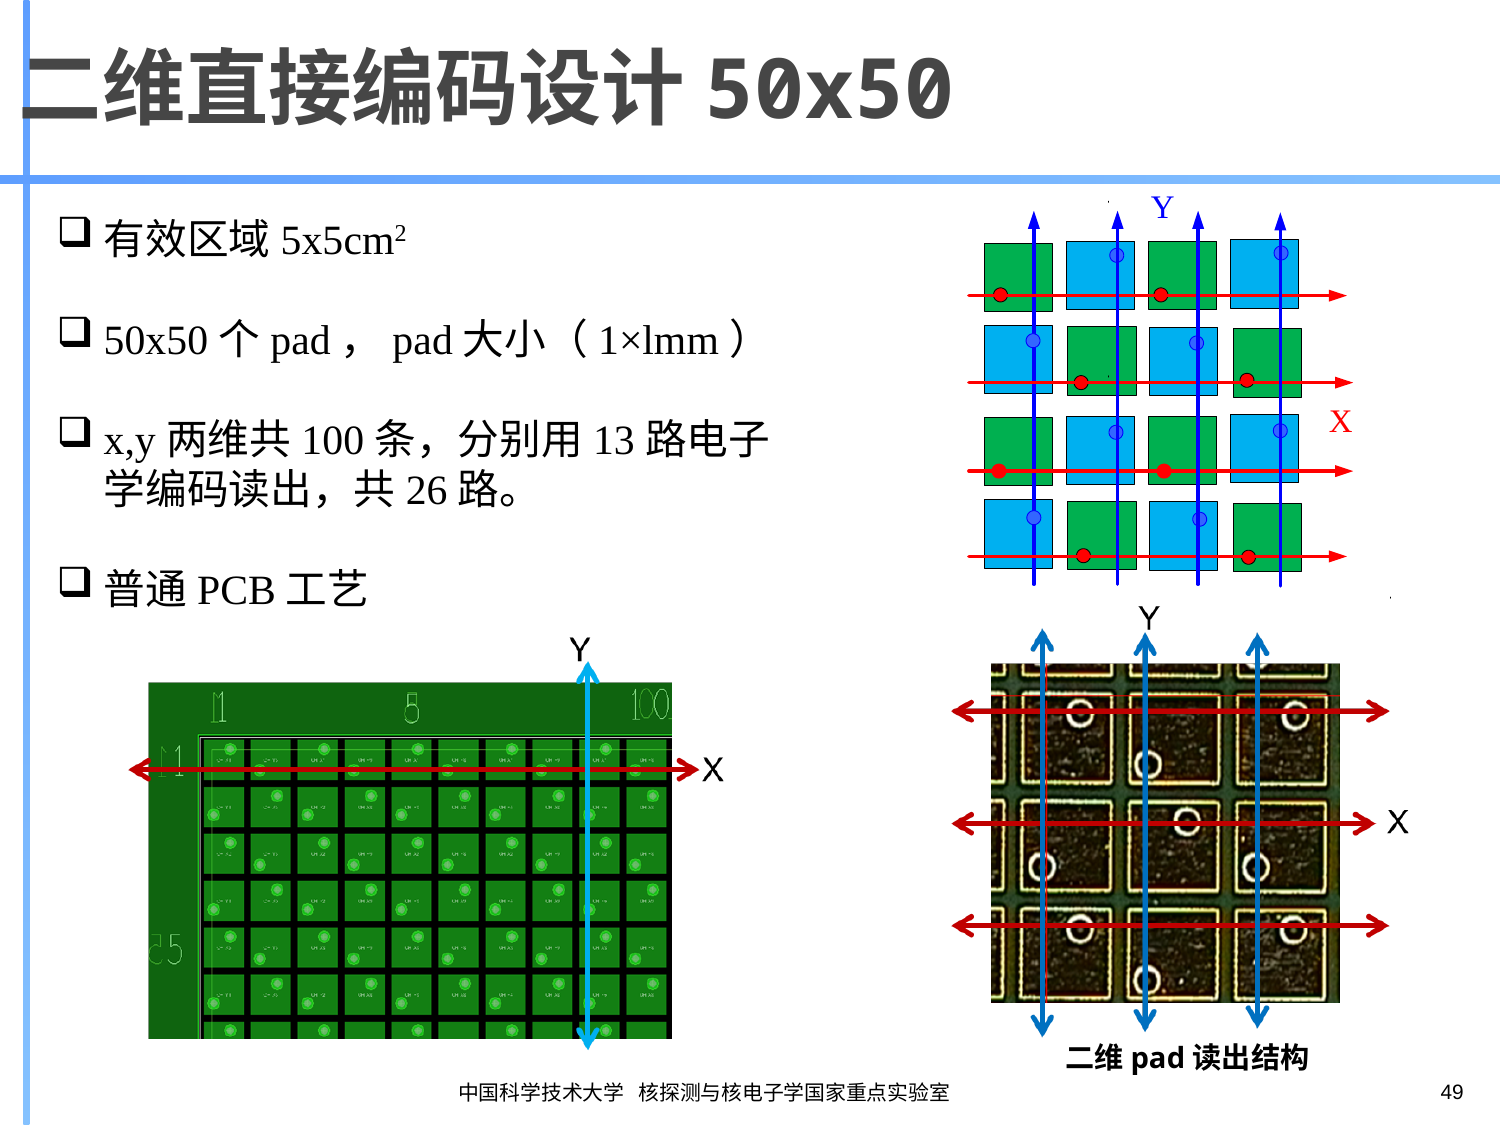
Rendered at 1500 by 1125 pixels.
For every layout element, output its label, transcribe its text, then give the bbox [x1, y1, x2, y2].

picture [943, 601, 1411, 1042]
text_box 二维pad读出结构 [1023, 1053, 1332, 1082]
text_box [948, 187, 1400, 607]
slide_number 25 [1242, 176, 1249, 183]
text_box 二维直接编码设计50x50 [4, 27, 970, 143]
text_box 有效区域5x5cm2 50x50个pad，pad大小（1×lmm） x,y两维共100条，分别用13路电子学编码读出，共26路。 普通PCB工艺 [41, 205, 827, 665]
picture [123, 633, 728, 1058]
slide_number 49 [1418, 1051, 1479, 1112]
footer 中国科学技术大学 核探测与核电子学国家重点实验室 [435, 1052, 965, 1113]
table_cell [844, 176, 853, 183]
